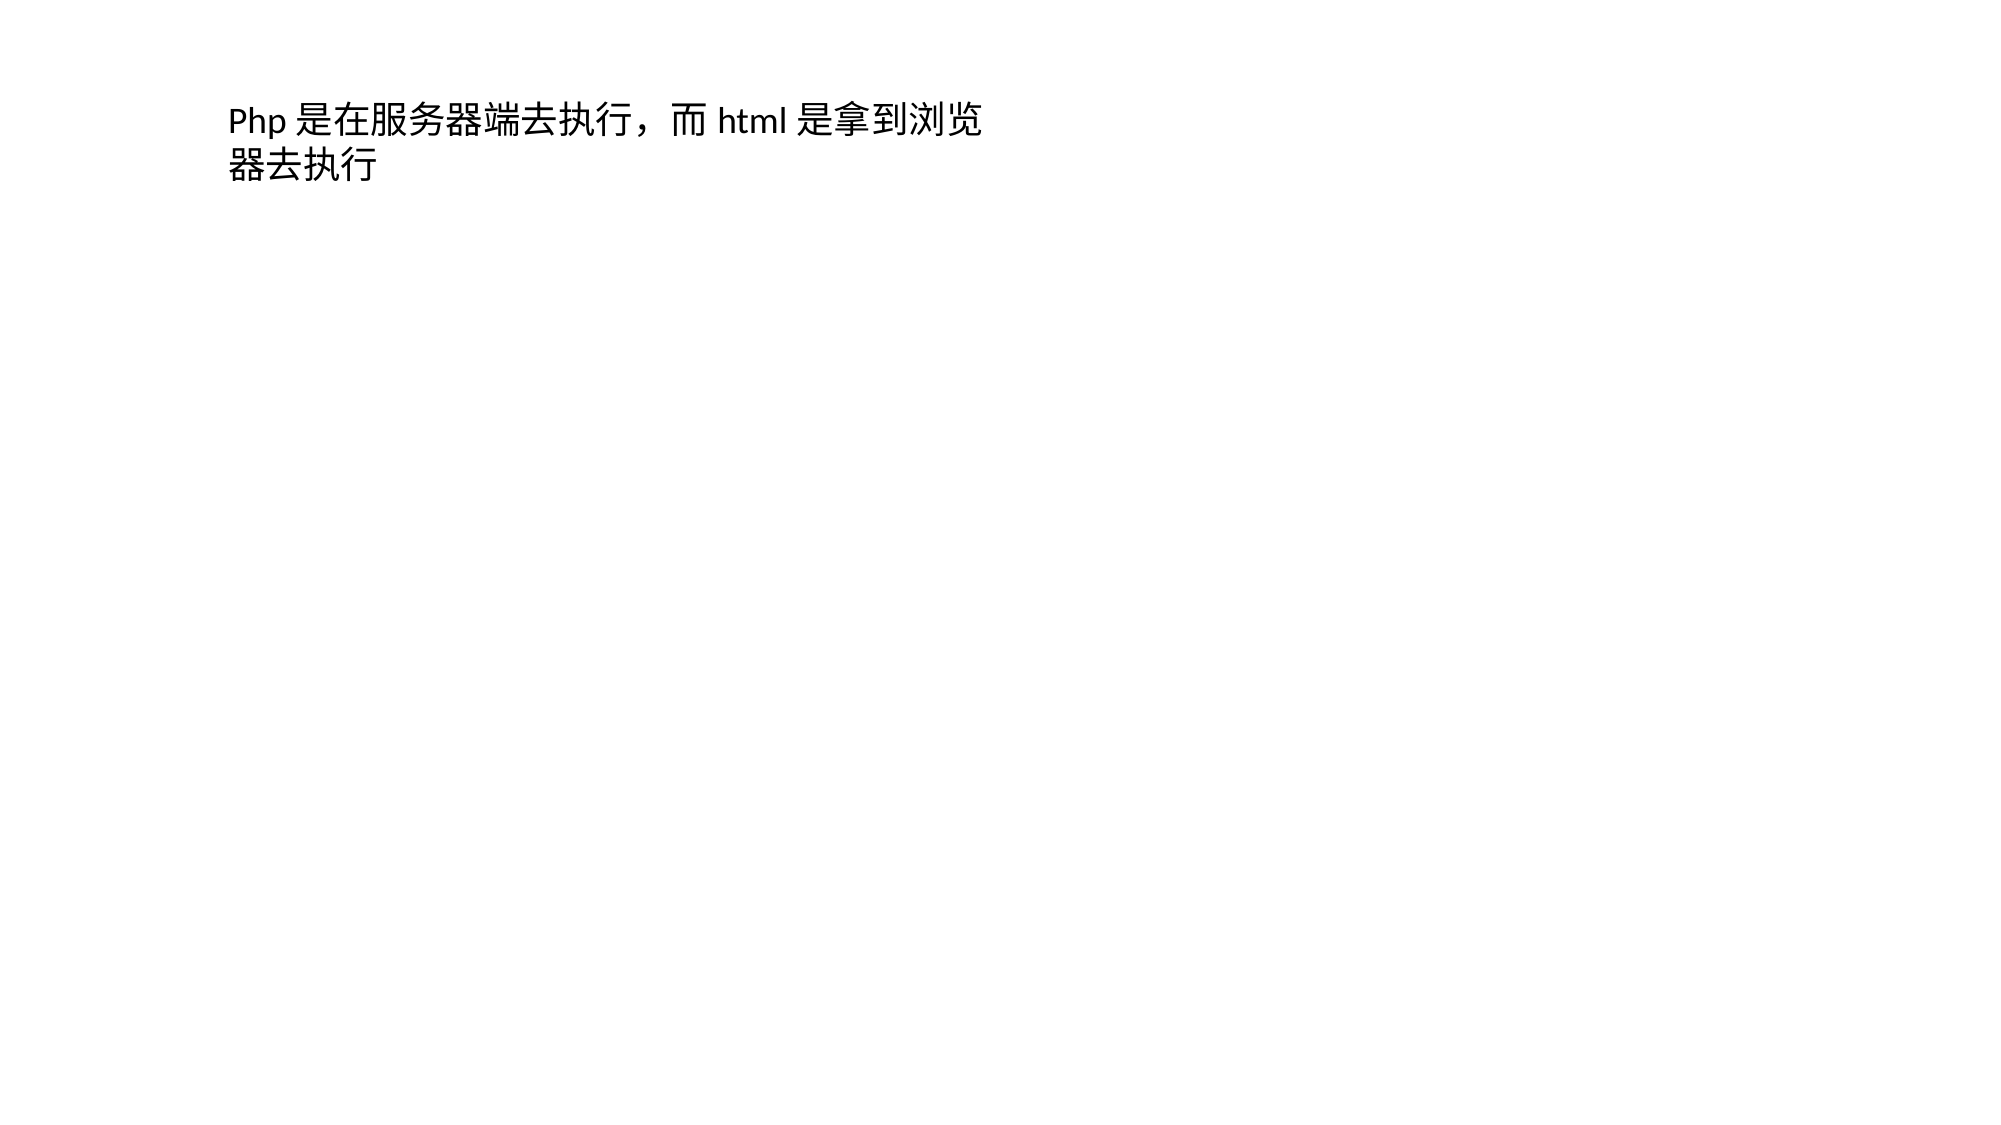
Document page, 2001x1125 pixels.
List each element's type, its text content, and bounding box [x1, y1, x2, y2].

text_box Php是在服务器端去执行，而html是拿到浏览器去执行 [213, 88, 1029, 194]
